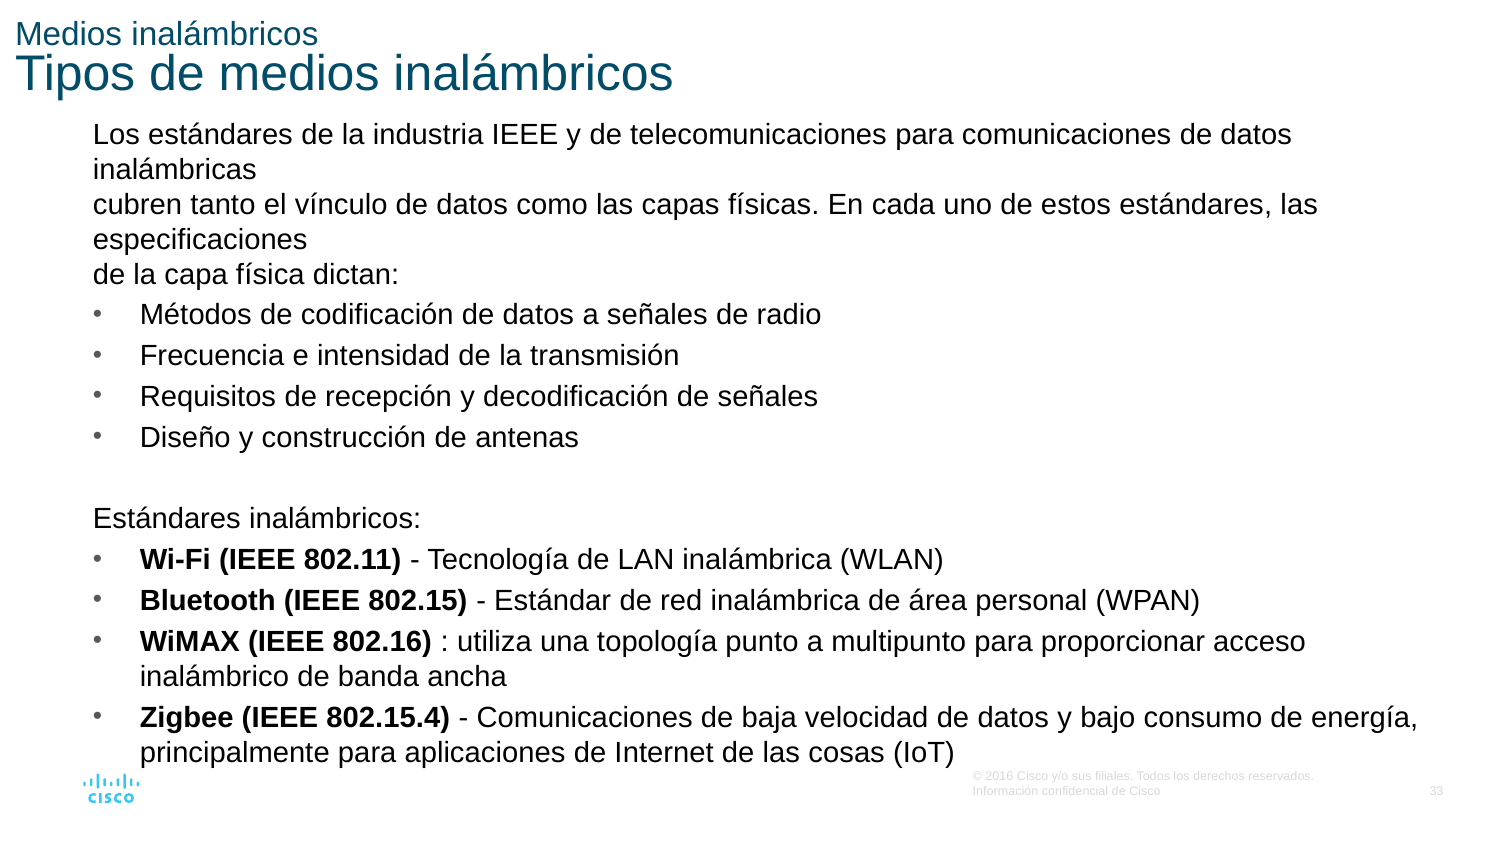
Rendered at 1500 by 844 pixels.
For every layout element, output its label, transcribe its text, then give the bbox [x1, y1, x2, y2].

title Medios inalámbricos Tipos de medios inalámbricos [0, 0, 1369, 121]
list Los estándares de la industria IEEE y de telecomunicaciones para comunicaciones de datos inalámbricas cubren tanto el vínculo de datos como las capas físicas. En cada uno de estos estándares, las especificaciones de la capa física dictan: Métodos de codificación de datos a señales de radio Frecuencia e intensidad de la transmisión Requisitos de recepción y decodificación de señales Diseño y construcción de antenas Estándares inalámbricos: Wi-Fi (IEEE 802.11) - Tecnología de LAN inalámbrica (WLAN) Bluetooth (IEEE 802.15) - Estándar de red inalámbrica de área personal (WPAN) WiMAX (IEEE 802.16) : utiliza una topología punto a multipunto para proporcionar acceso inalámbrico de banda ancha Zigbee (IEEE 802.15.4) - Comunicaciones de baja velocidad de datos y bajo consumo de energía, principalmente para aplicaciones de Internet de las cosas (IoT) [77, 107, 1460, 780]
